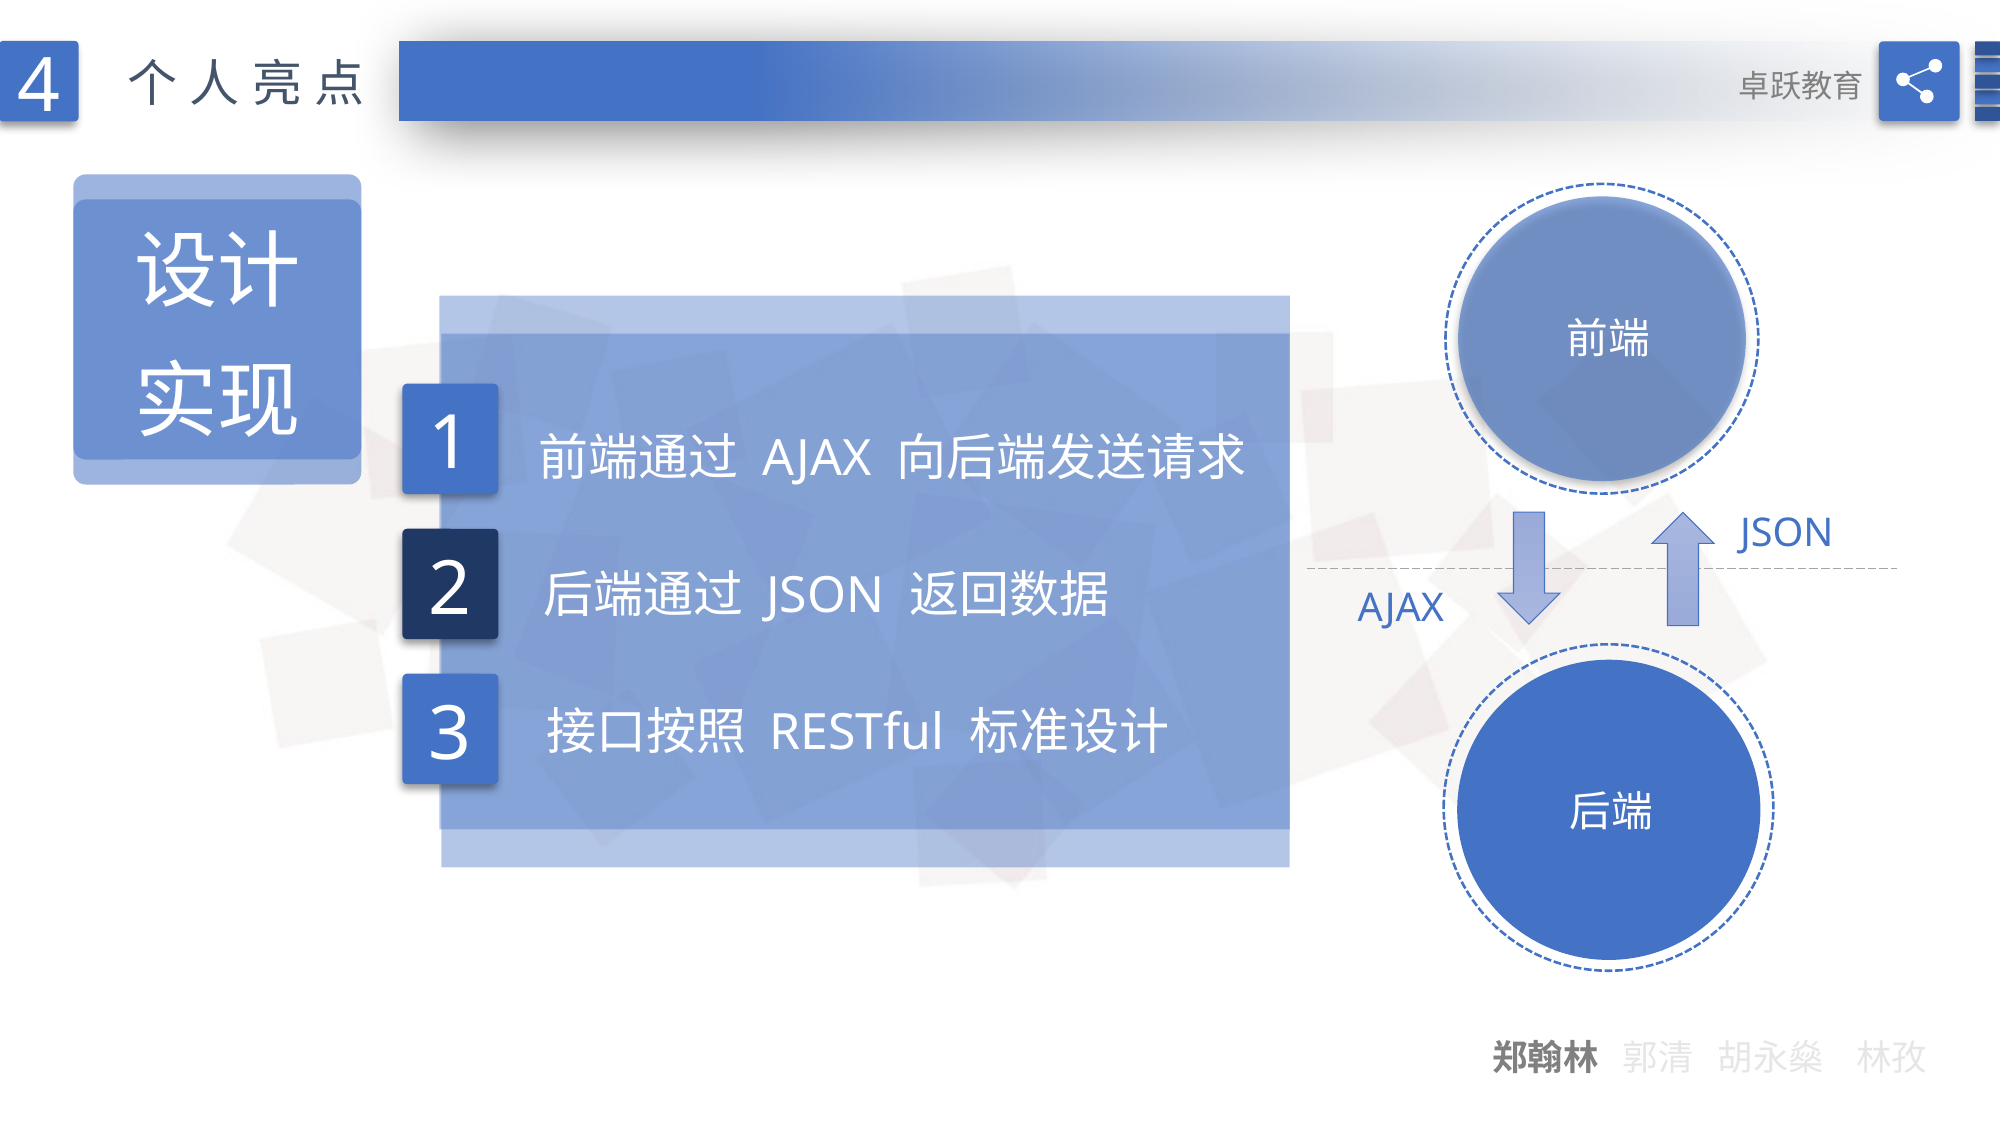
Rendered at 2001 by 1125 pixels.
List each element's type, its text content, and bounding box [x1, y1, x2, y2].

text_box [73, 174, 362, 485]
text_box 1 [401, 382, 500, 496]
text_box 2 [401, 527, 500, 641]
text_box [438, 295, 1291, 830]
text_box [399, 40, 2000, 122]
text_box 个人亮点 [112, 43, 380, 119]
text_box 卓跃教育 [1522, 58, 1878, 112]
text_box 接口按照 RESTful 标准设计 [531, 673, 1306, 767]
text_box 前端通过 AJAX 向后端发送请求 [523, 400, 1306, 494]
text_box 4 [0, 39, 80, 123]
picture [0, 0, 2001, 1125]
text_box 郑翰林 郭清 胡永燊 林孜 [1453, 1027, 1943, 1085]
text_box 3 [401, 672, 500, 786]
text_box 后端通过 JSON 返回数据 [528, 536, 1306, 630]
text_box [440, 830, 1291, 868]
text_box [1306, 183, 1898, 971]
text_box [1878, 41, 2000, 121]
